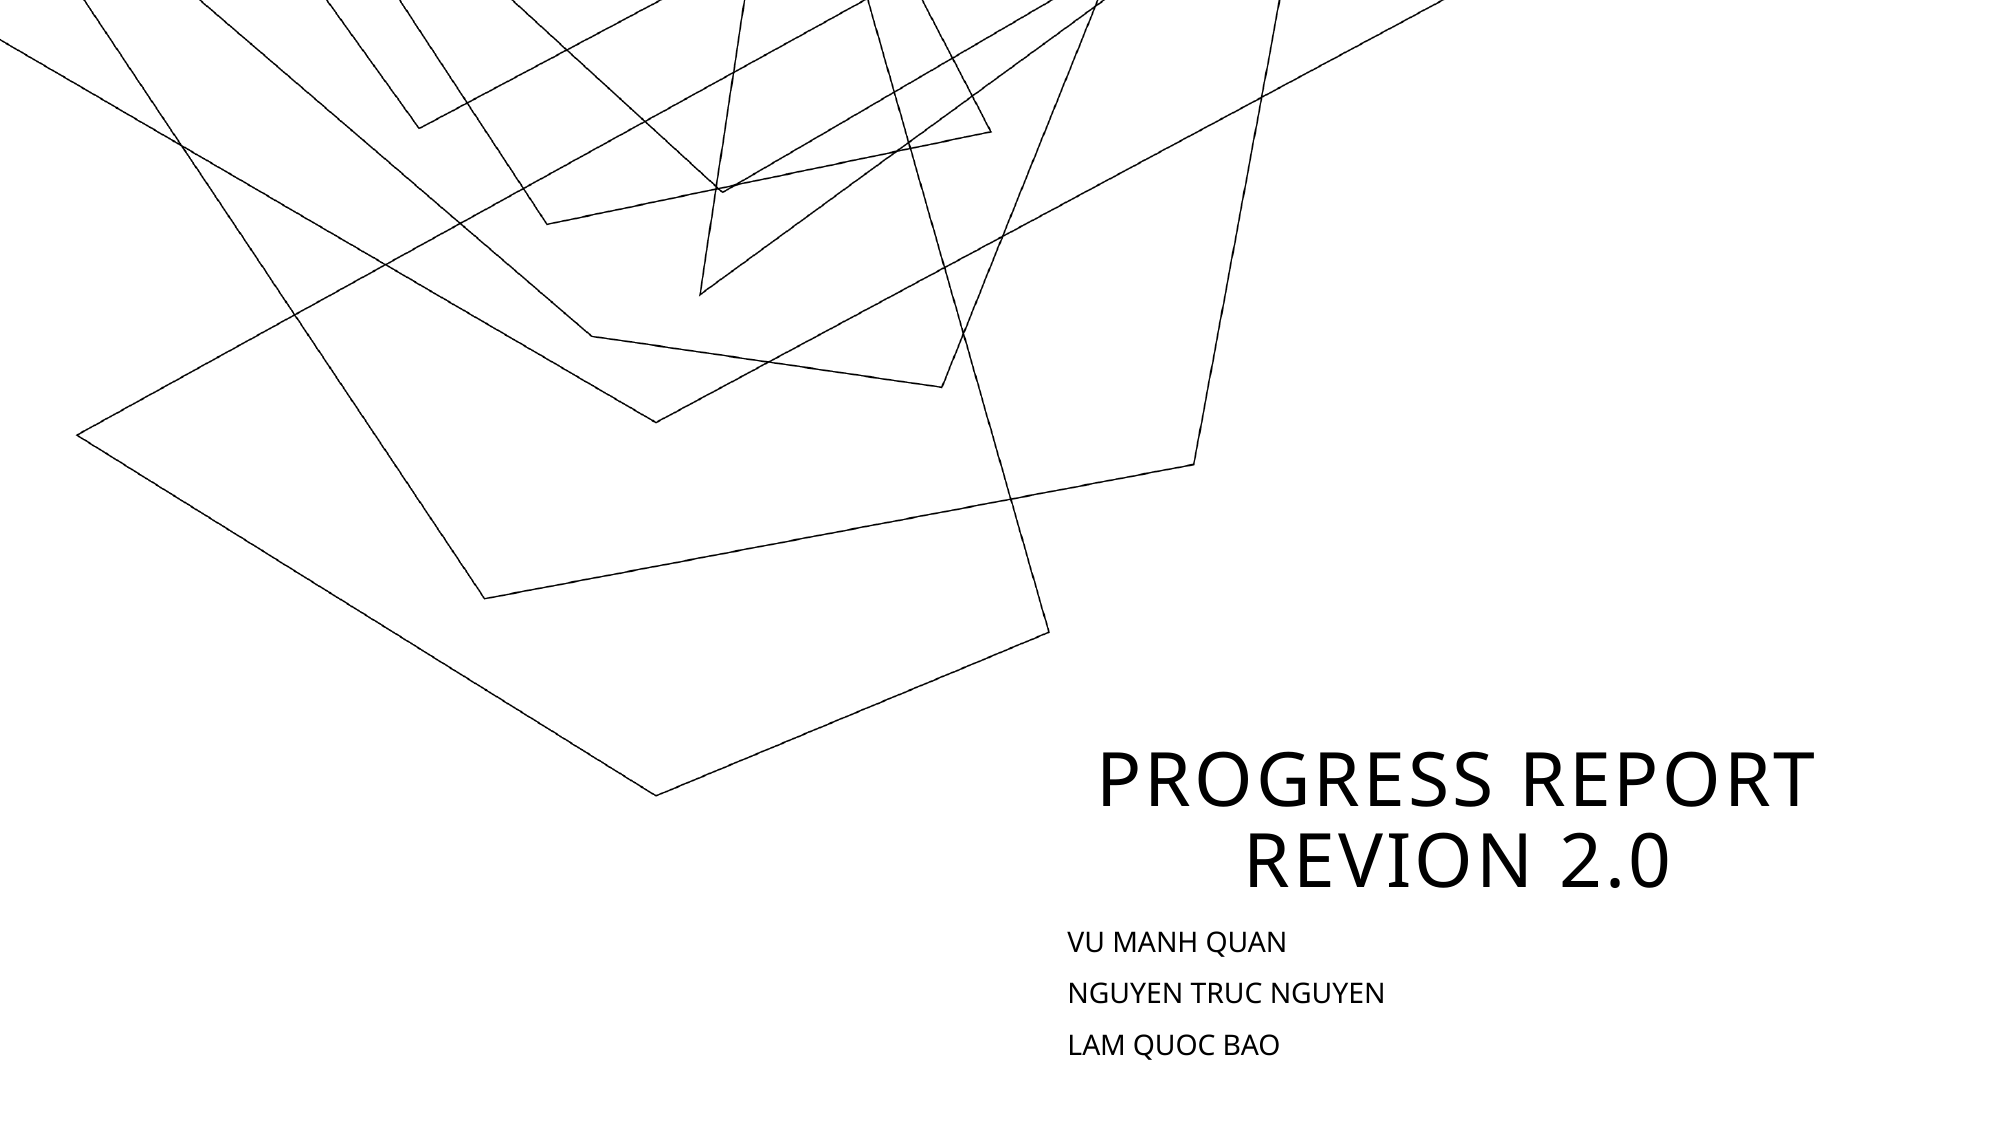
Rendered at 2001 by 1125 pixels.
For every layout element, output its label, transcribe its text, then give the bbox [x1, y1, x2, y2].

title Progress report REVION 2.0 [1052, 727, 1864, 912]
subtitle VU MANH QUAN NGUYEN TRUC NGUYEN LAM QUOC BAO [1052, 916, 1864, 1069]
picture [0, 0, 1557, 830]
